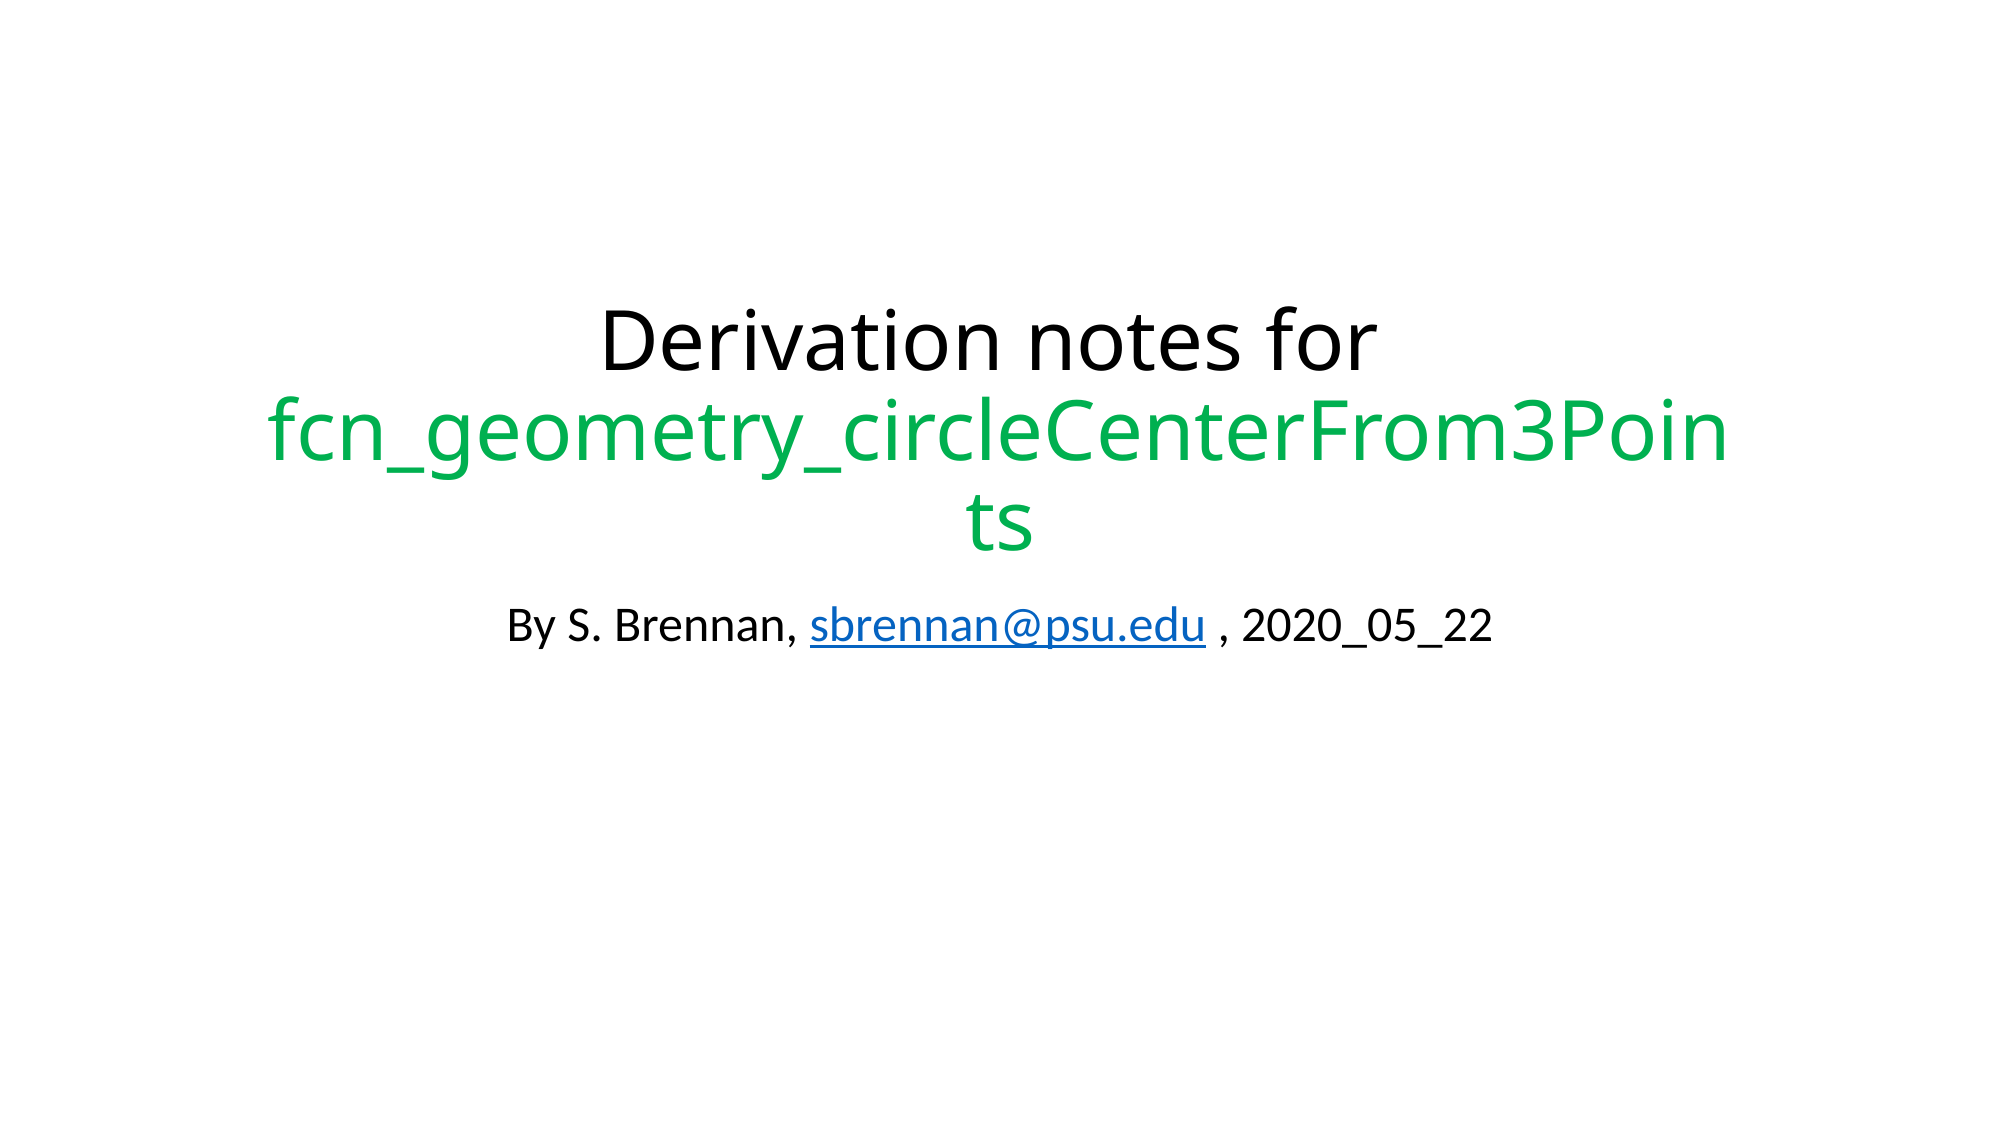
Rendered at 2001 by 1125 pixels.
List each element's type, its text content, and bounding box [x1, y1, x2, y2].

title Derivation notes for fcn_geometry_circleCenterFrom3Points [249, 184, 1750, 576]
subtitle By S. Brennan, sbrennan@psu.edu , 2020_05_22 [249, 590, 1750, 863]
